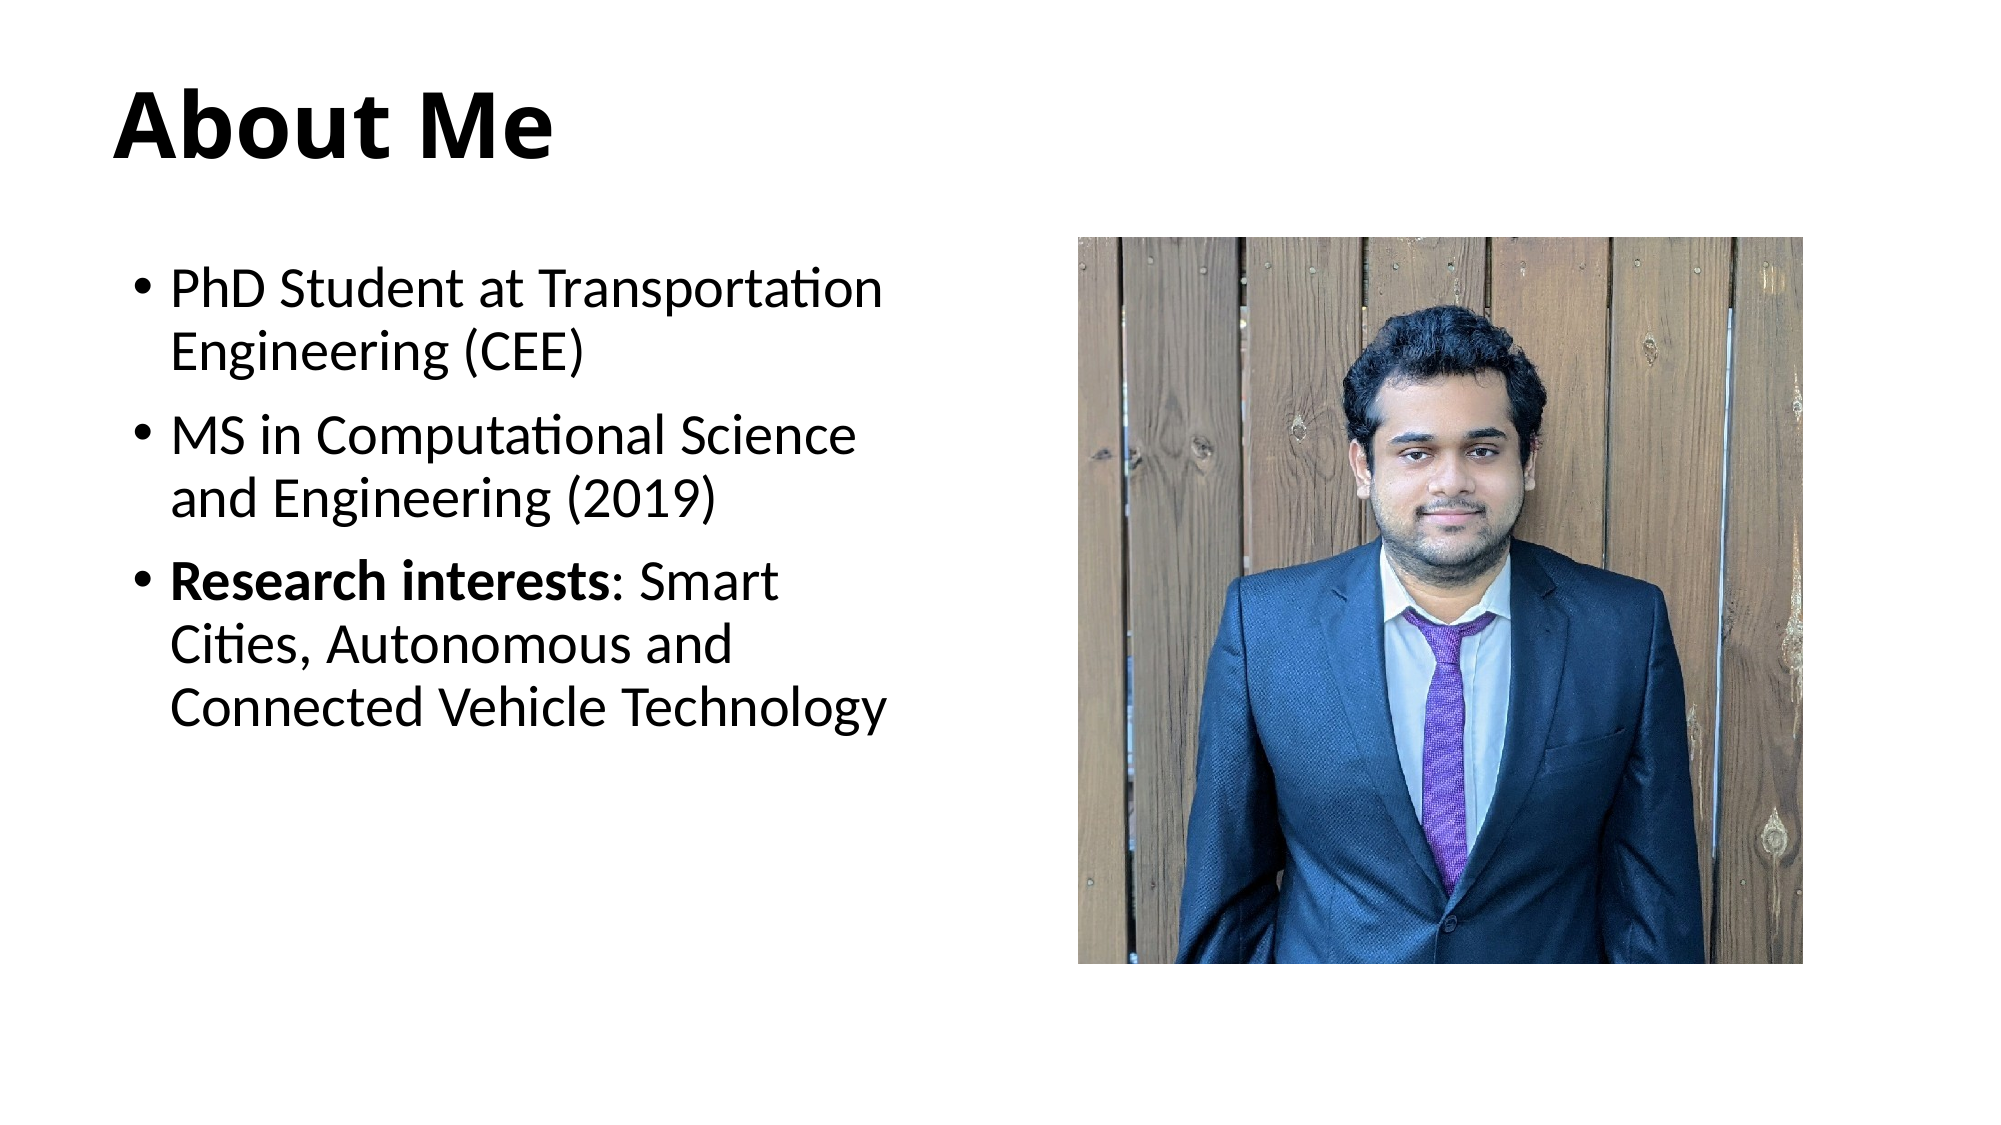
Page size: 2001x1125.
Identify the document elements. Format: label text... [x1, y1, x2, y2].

list PhD Student at Transportation Engineering (CEE) MS in Computational Science and Engineering (2019) Research interests: Smart Cities, Autonomous and Connected Vehicle Technology [117, 249, 922, 964]
title About Me [98, 19, 1824, 238]
picture [1078, 237, 1803, 964]
